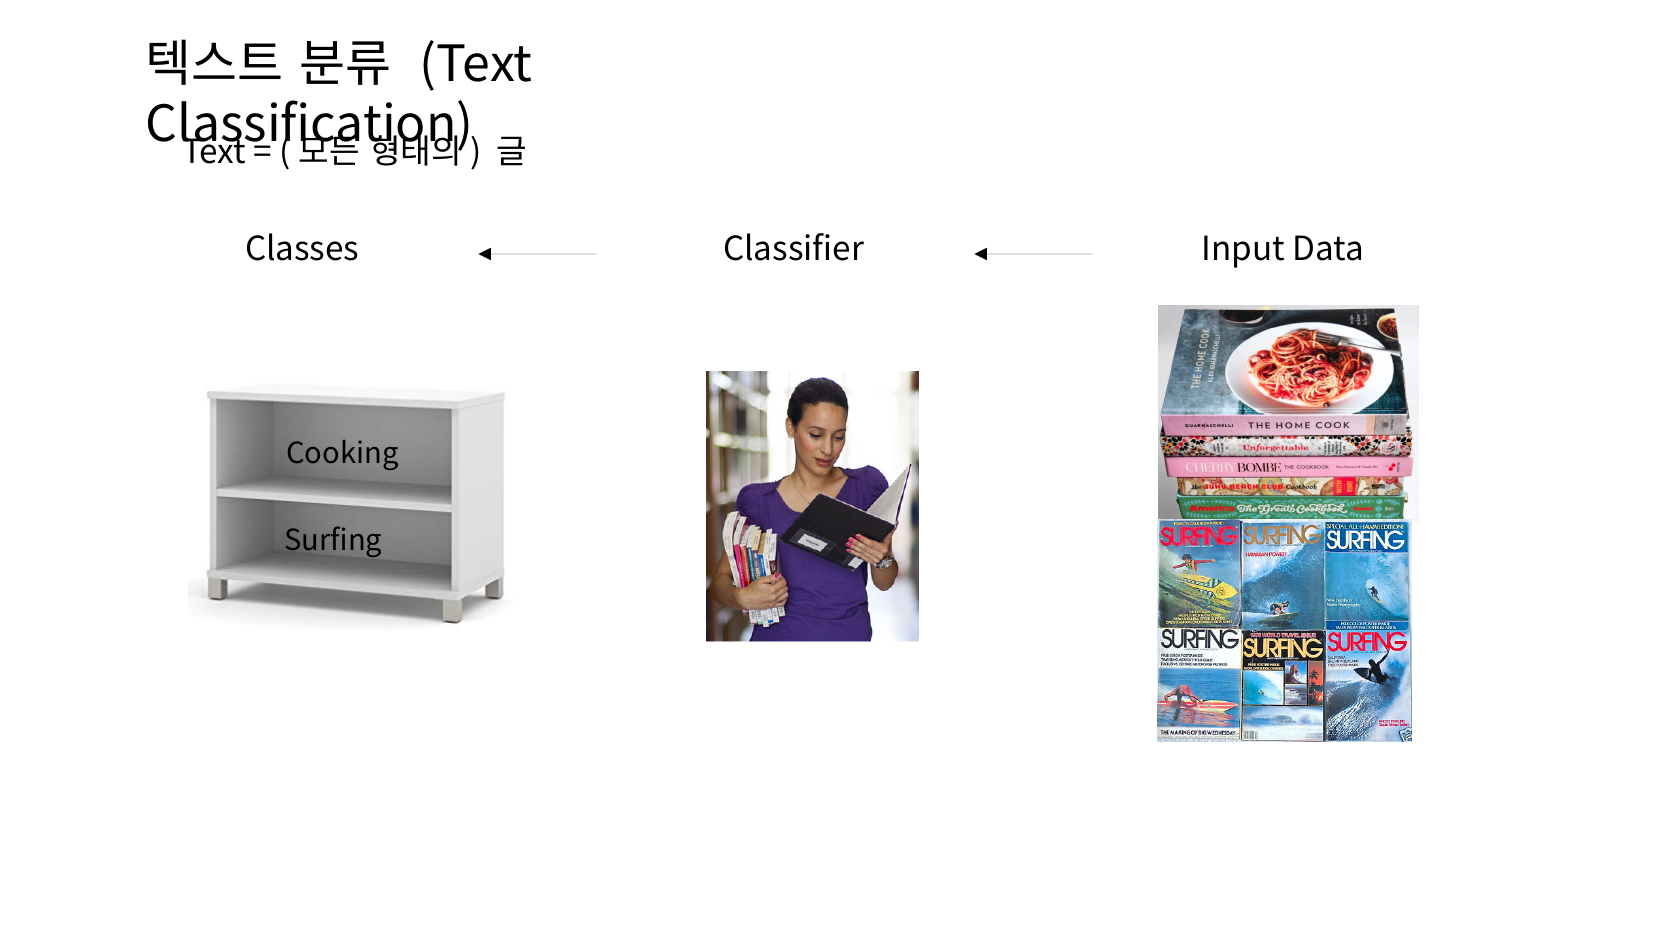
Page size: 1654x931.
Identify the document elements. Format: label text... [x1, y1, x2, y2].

text_box [974, 247, 1093, 261]
text_box Classifier [708, 219, 886, 302]
text_box 텍스트 분류 (Text Classification) [131, 23, 871, 111]
text_box [478, 247, 597, 261]
text_box Text = (모든 형태의) 글 [167, 122, 554, 186]
text_box Input Data [1187, 219, 1388, 284]
picture [1157, 304, 1419, 742]
text_box Classes [230, 219, 408, 302]
picture [188, 371, 520, 638]
picture [705, 371, 920, 642]
